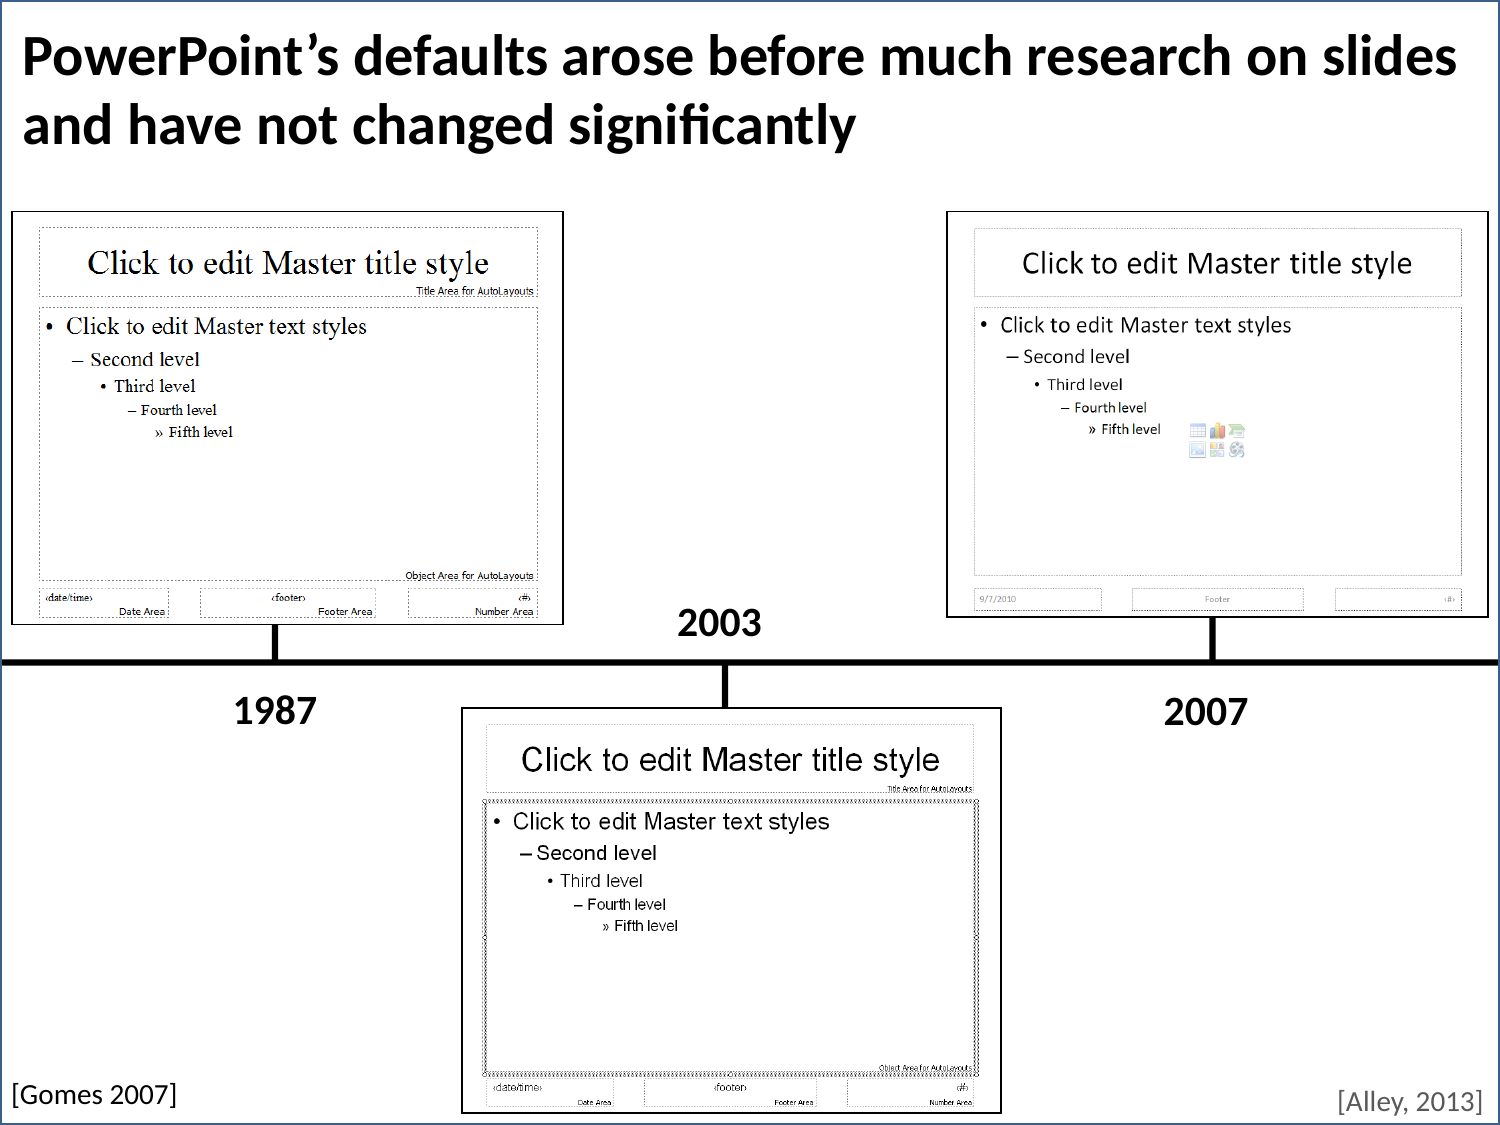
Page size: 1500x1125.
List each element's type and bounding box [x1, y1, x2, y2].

text_box [0, 1121, 1500, 1125]
text_box [0, 0, 1500, 210]
text_box [0, 212, 1500, 1113]
picture [12, 212, 563, 624]
